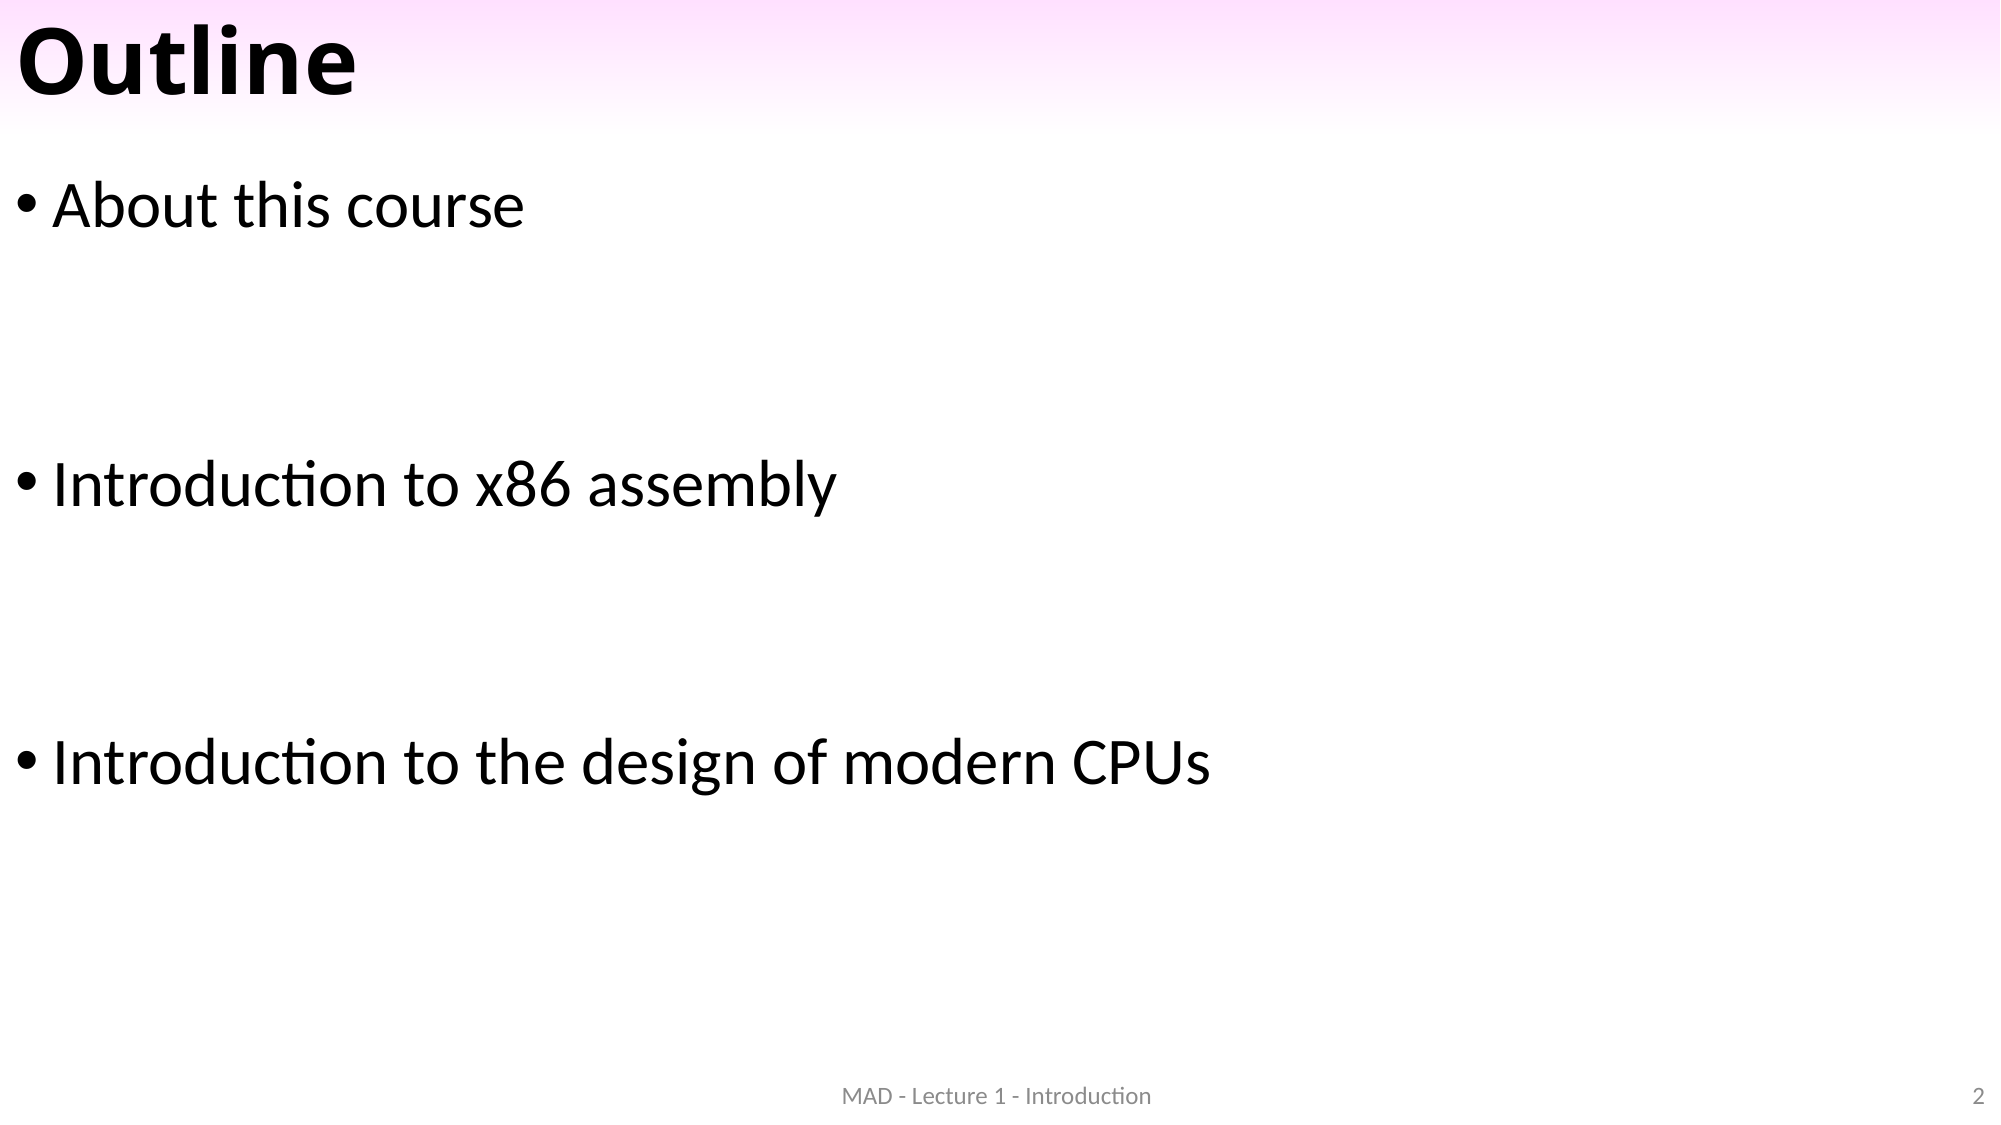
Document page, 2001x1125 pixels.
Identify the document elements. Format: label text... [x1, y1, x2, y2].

footer MAD - Lecture 1 - Introduction [662, 1065, 1338, 1125]
title Outline [0, 0, 2000, 131]
list About this course Introduction to x86 assembly Introduction to the design of modern CPUs [0, 162, 2000, 1066]
slide_number 2 [1550, 1065, 2000, 1125]
